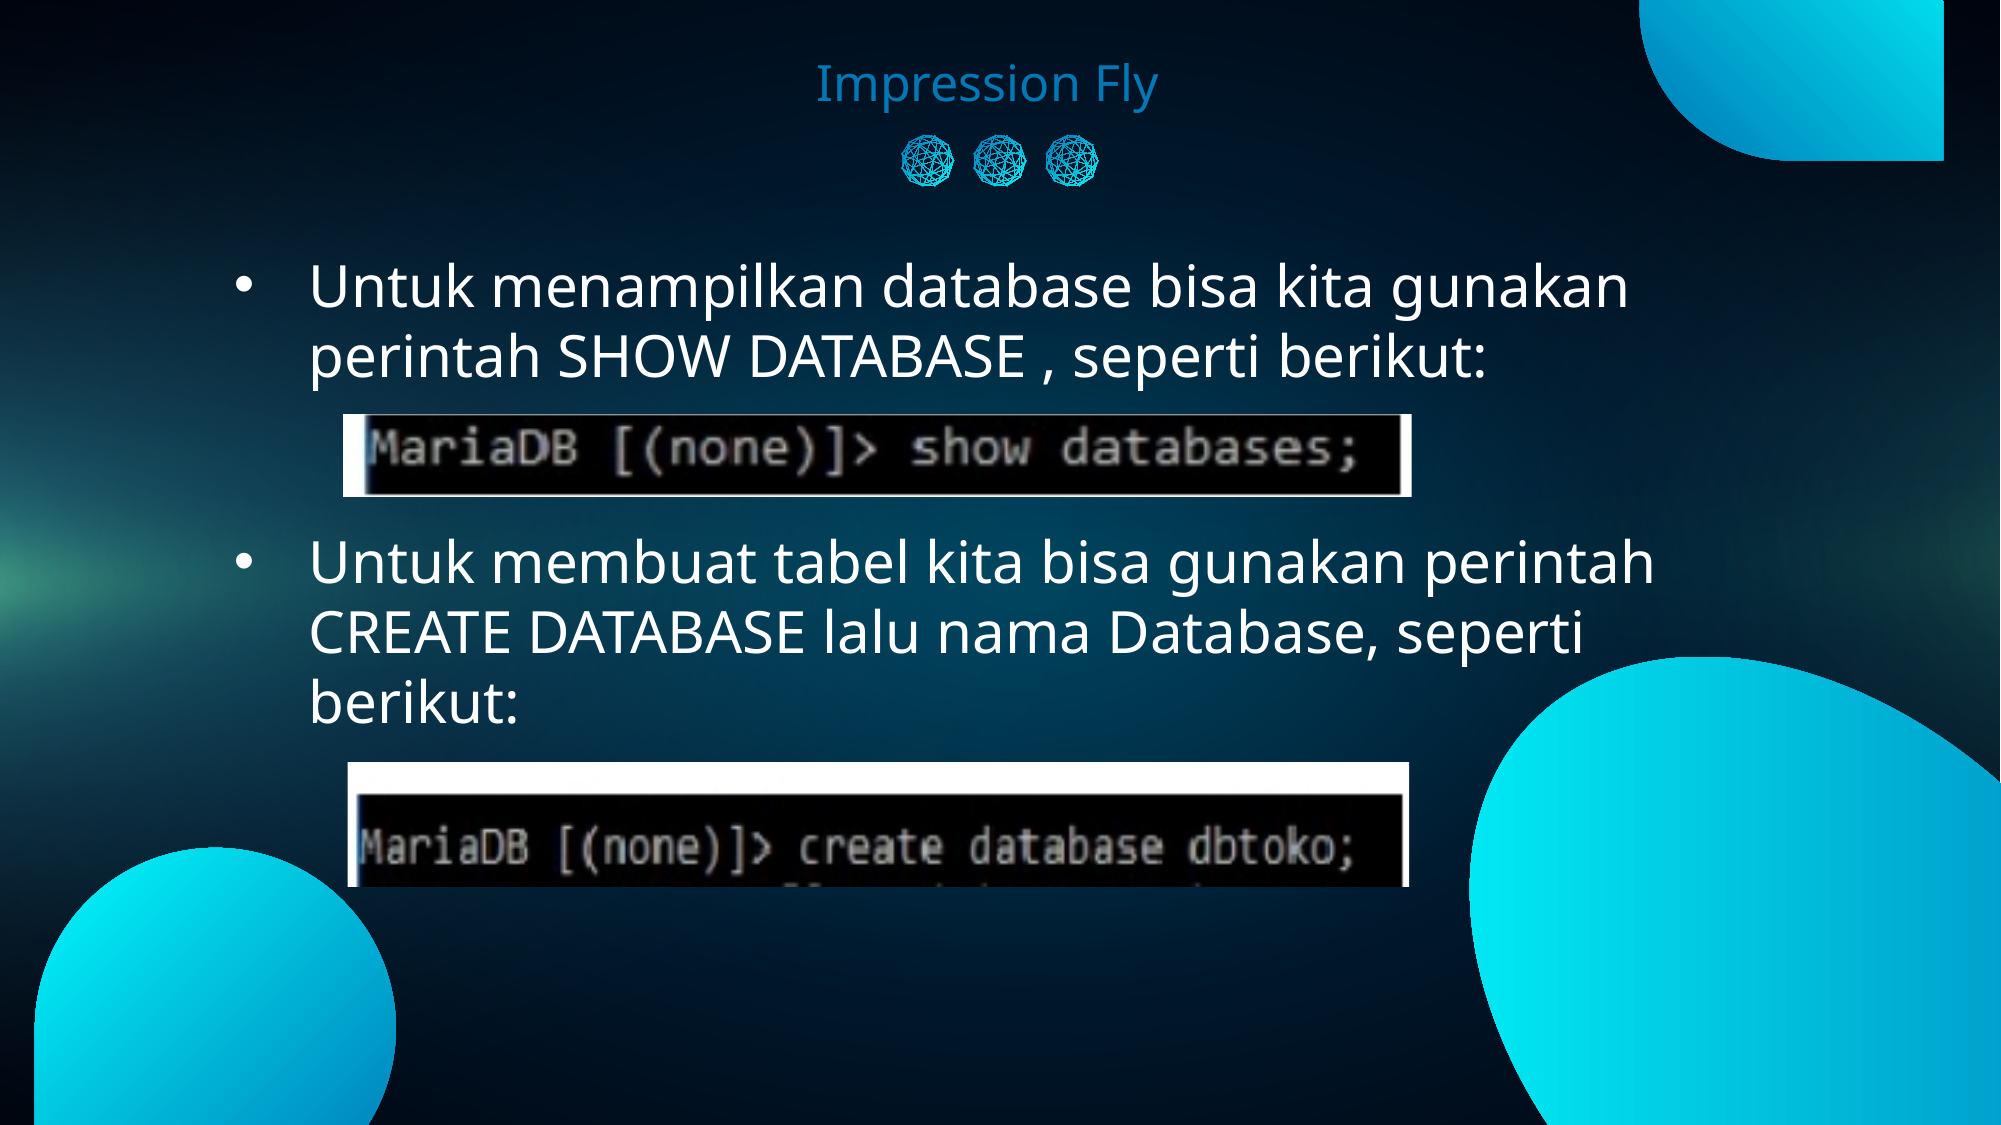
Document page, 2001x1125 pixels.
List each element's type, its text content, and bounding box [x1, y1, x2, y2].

text_box Untuk menampilkan database bisa kita gunakan perintah SHOW DATABASE , seperti berikut: [219, 241, 1680, 397]
text_box Untuk membuat tabel kita bisa gunakan perintah CREATE DATABASE lalu nama Database, seperti berikut: [219, 517, 1680, 743]
text_box Impression Fly [801, 44, 1174, 119]
text_box [1638, 0, 1945, 162]
picture [629, 743, 659, 749]
text_box [1468, 655, 2000, 1125]
text_box [33, 846, 397, 1125]
picture [0, 0, 2000, 1125]
picture [665, 743, 672, 749]
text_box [901, 134, 1099, 187]
